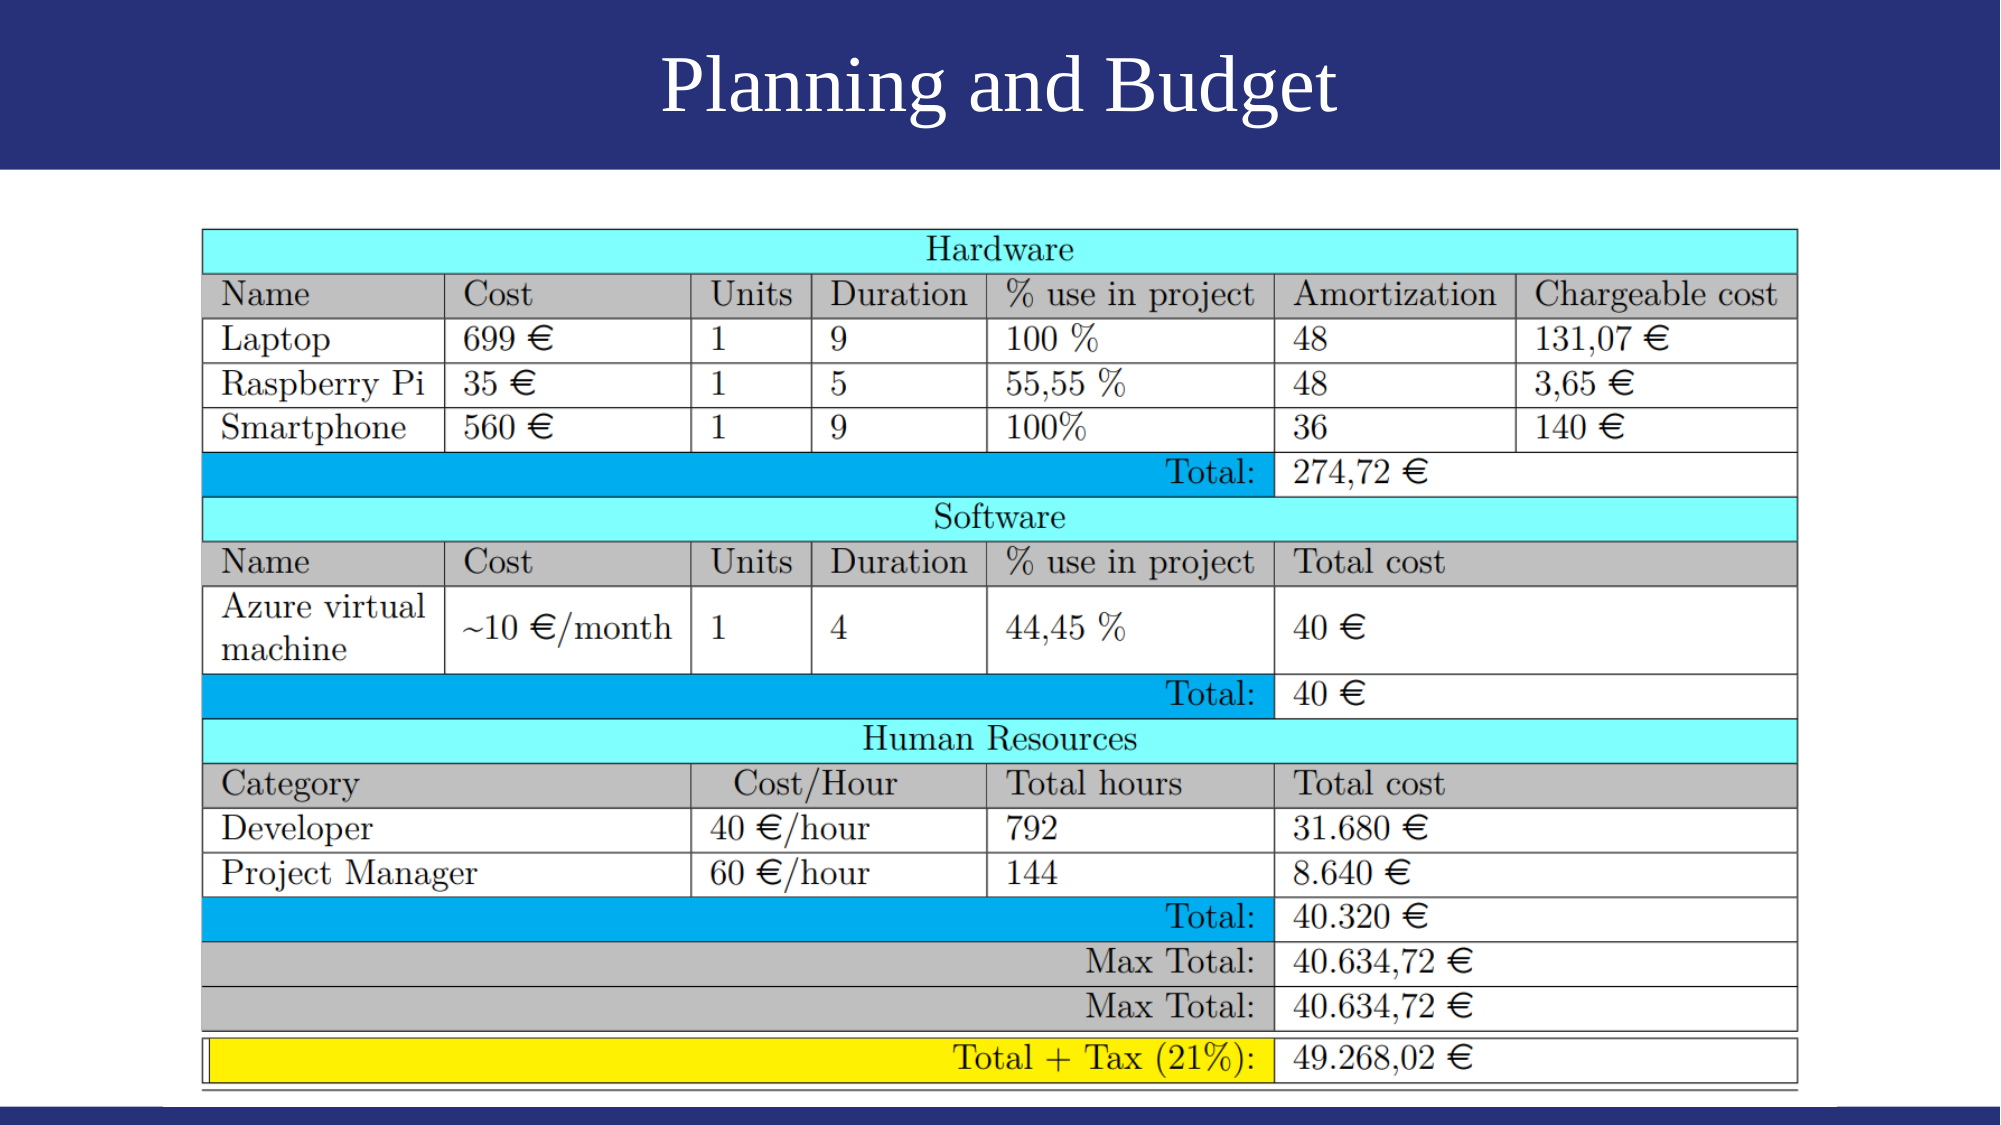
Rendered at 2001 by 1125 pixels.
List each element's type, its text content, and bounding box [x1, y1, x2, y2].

text_box [0, 1106, 2000, 1125]
picture [163, 201, 1837, 1107]
title Planning and Budget [602, 0, 1398, 170]
text_box [0, 0, 2000, 171]
